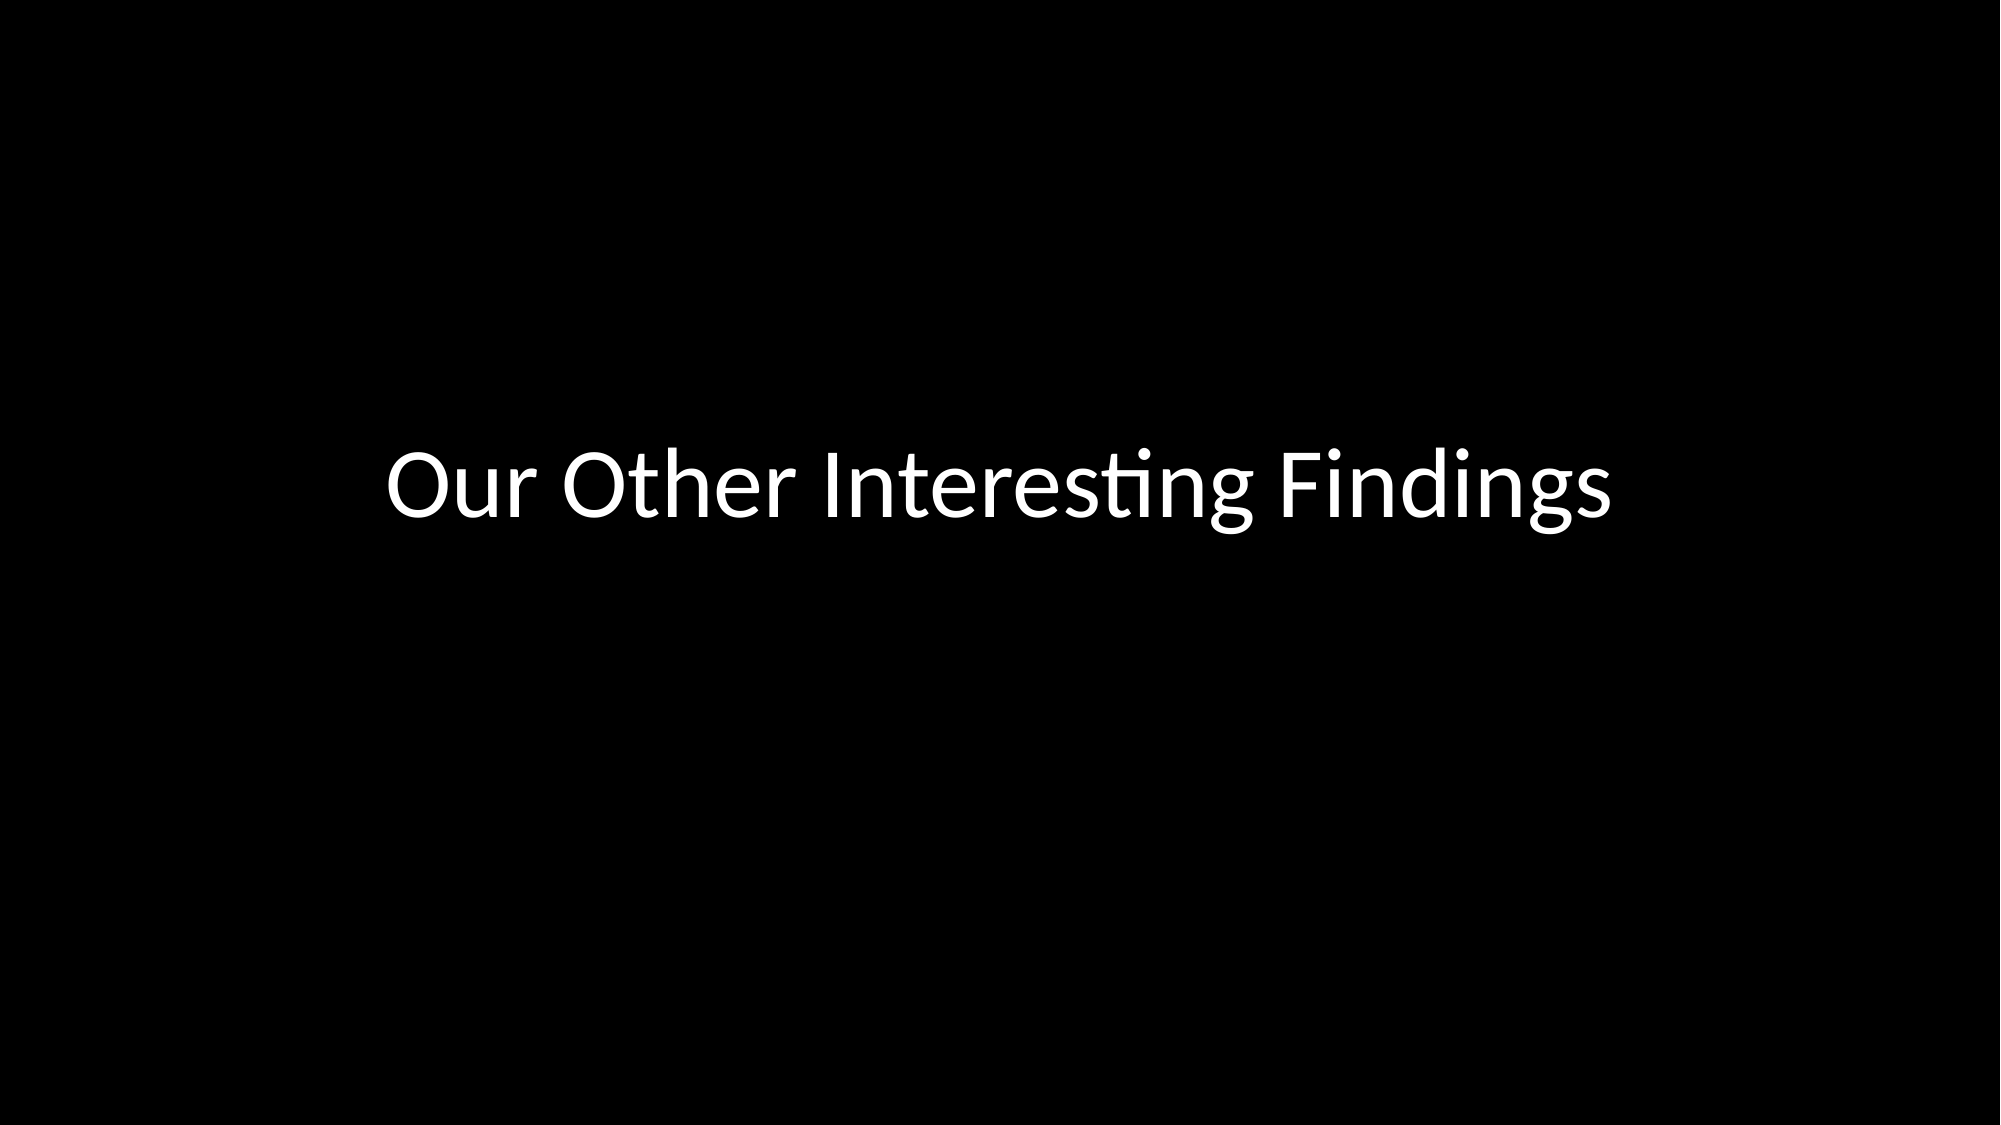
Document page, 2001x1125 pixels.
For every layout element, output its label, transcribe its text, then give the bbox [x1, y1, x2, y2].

title Our Other Interesting Findings [98, 377, 1902, 578]
